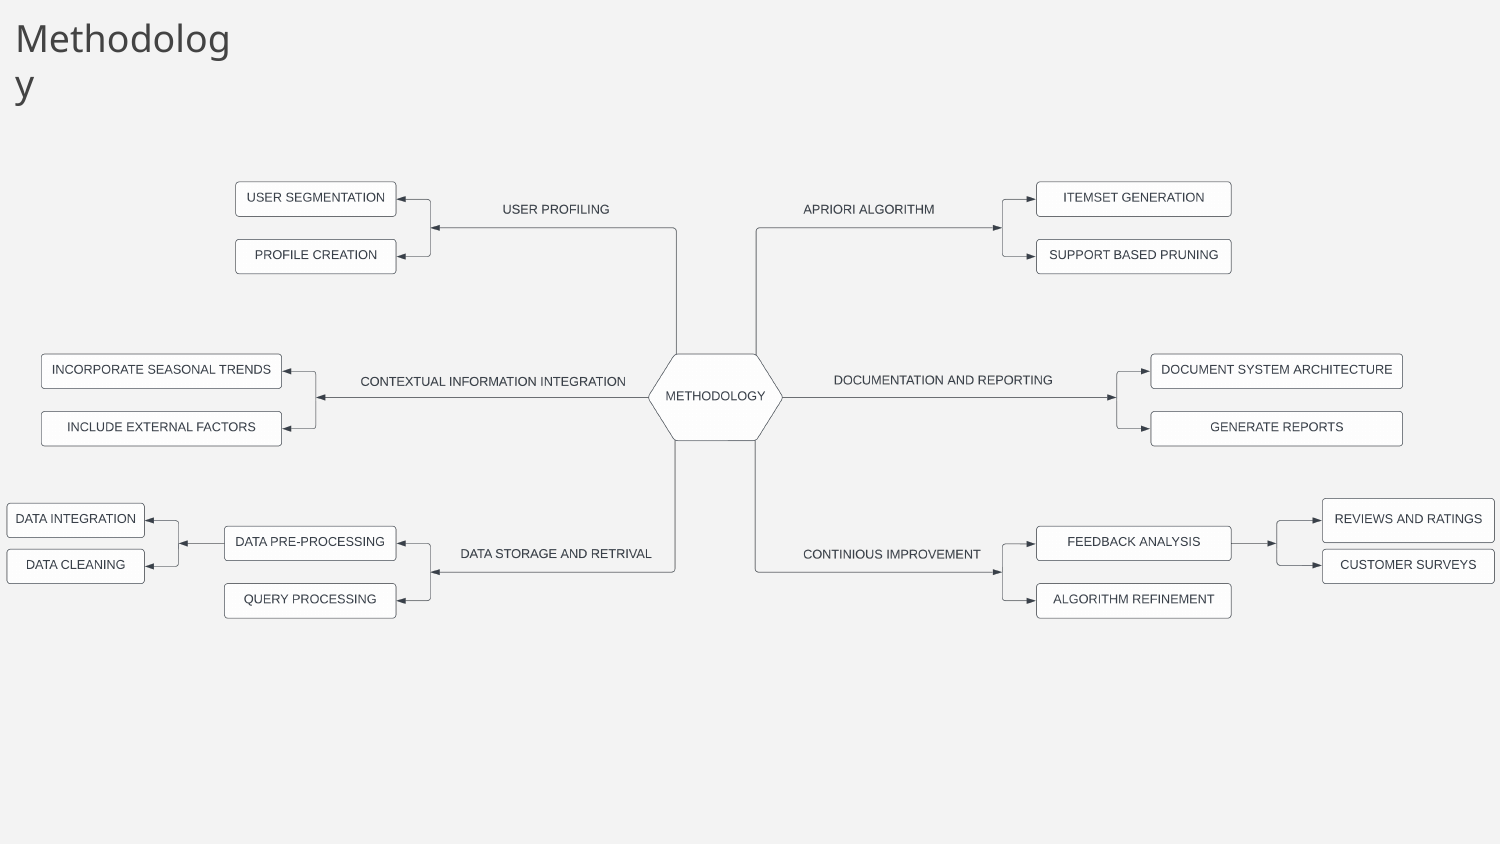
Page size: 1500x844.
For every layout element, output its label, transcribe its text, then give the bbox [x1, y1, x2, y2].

title Methodology [0, 0, 258, 74]
picture [0, 159, 1500, 641]
